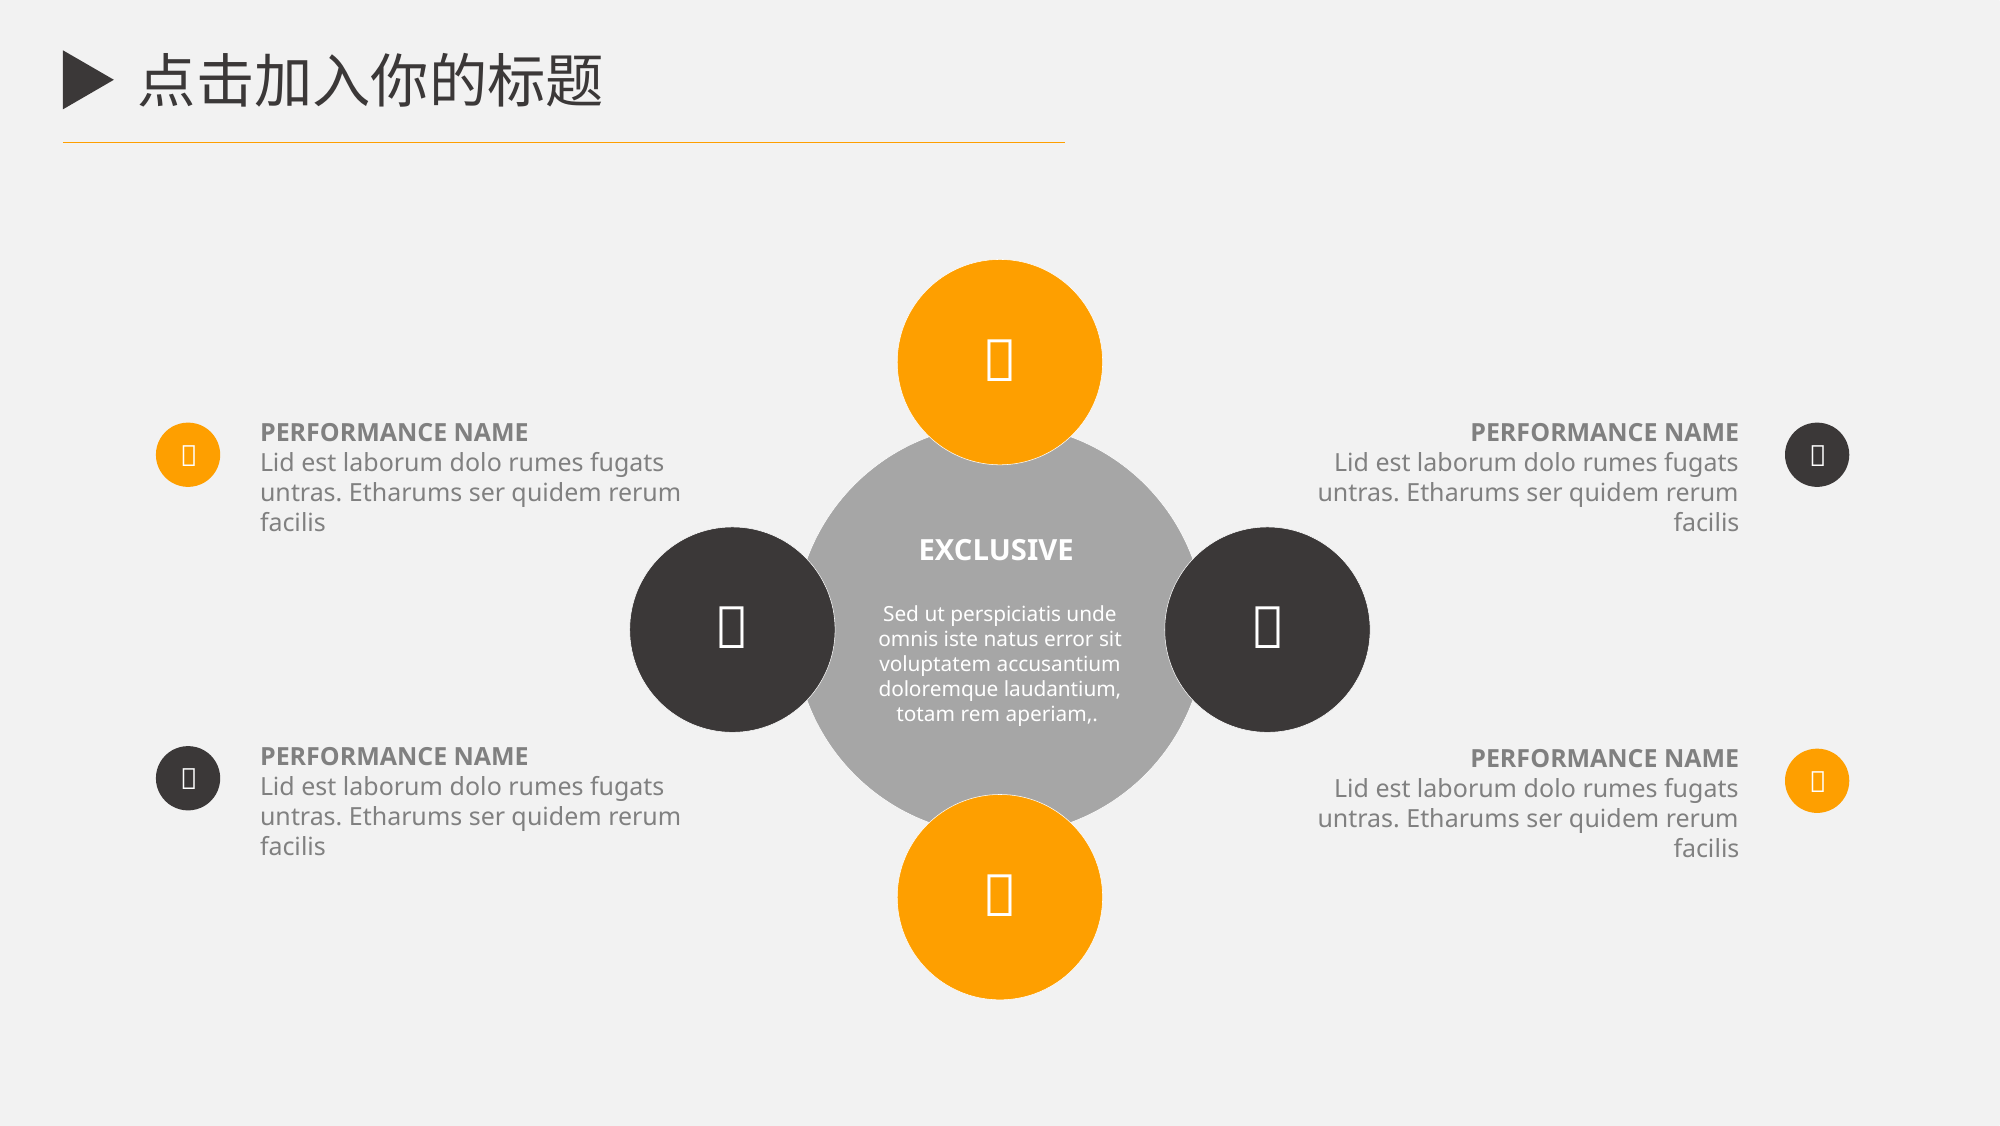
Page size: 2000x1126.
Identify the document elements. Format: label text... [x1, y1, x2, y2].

text_box  [153, 744, 223, 813]
text_box EXCLUSIVE Sed ut perspiciatis unde omnis iste natus error sit voluptatem accusantium doloremque laudantium, totam rem aperiam,. [838, 523, 1162, 734]
text_box  [1162, 525, 1373, 735]
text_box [62, 44, 1066, 143]
text_box  [153, 420, 223, 490]
text_box  [627, 525, 838, 734]
text_box  [895, 792, 1105, 1002]
text_box [806, 436, 1194, 623]
text_box  [1782, 746, 1852, 816]
text_box PERFORMANCE NAME Lid est laborum dolo rumes fugats untras. Etharums ser quidem rerum facilis [1256, 735, 1755, 870]
text_box [806, 636, 1194, 824]
text_box PERFORMANCE NAME Lid est laborum dolo rumes fugats untras. Etharums ser quidem rerum facilis [245, 409, 743, 544]
text_box  [895, 257, 1105, 467]
text_box PERFORMANCE NAME Lid est laborum dolo rumes fugats untras. Etharums ser quidem rerum facilis [1256, 409, 1755, 544]
text_box  [1782, 420, 1852, 490]
text_box PERFORMANCE NAME Lid est laborum dolo rumes fugats untras. Etharums ser quidem rerum facilis [245, 732, 743, 868]
